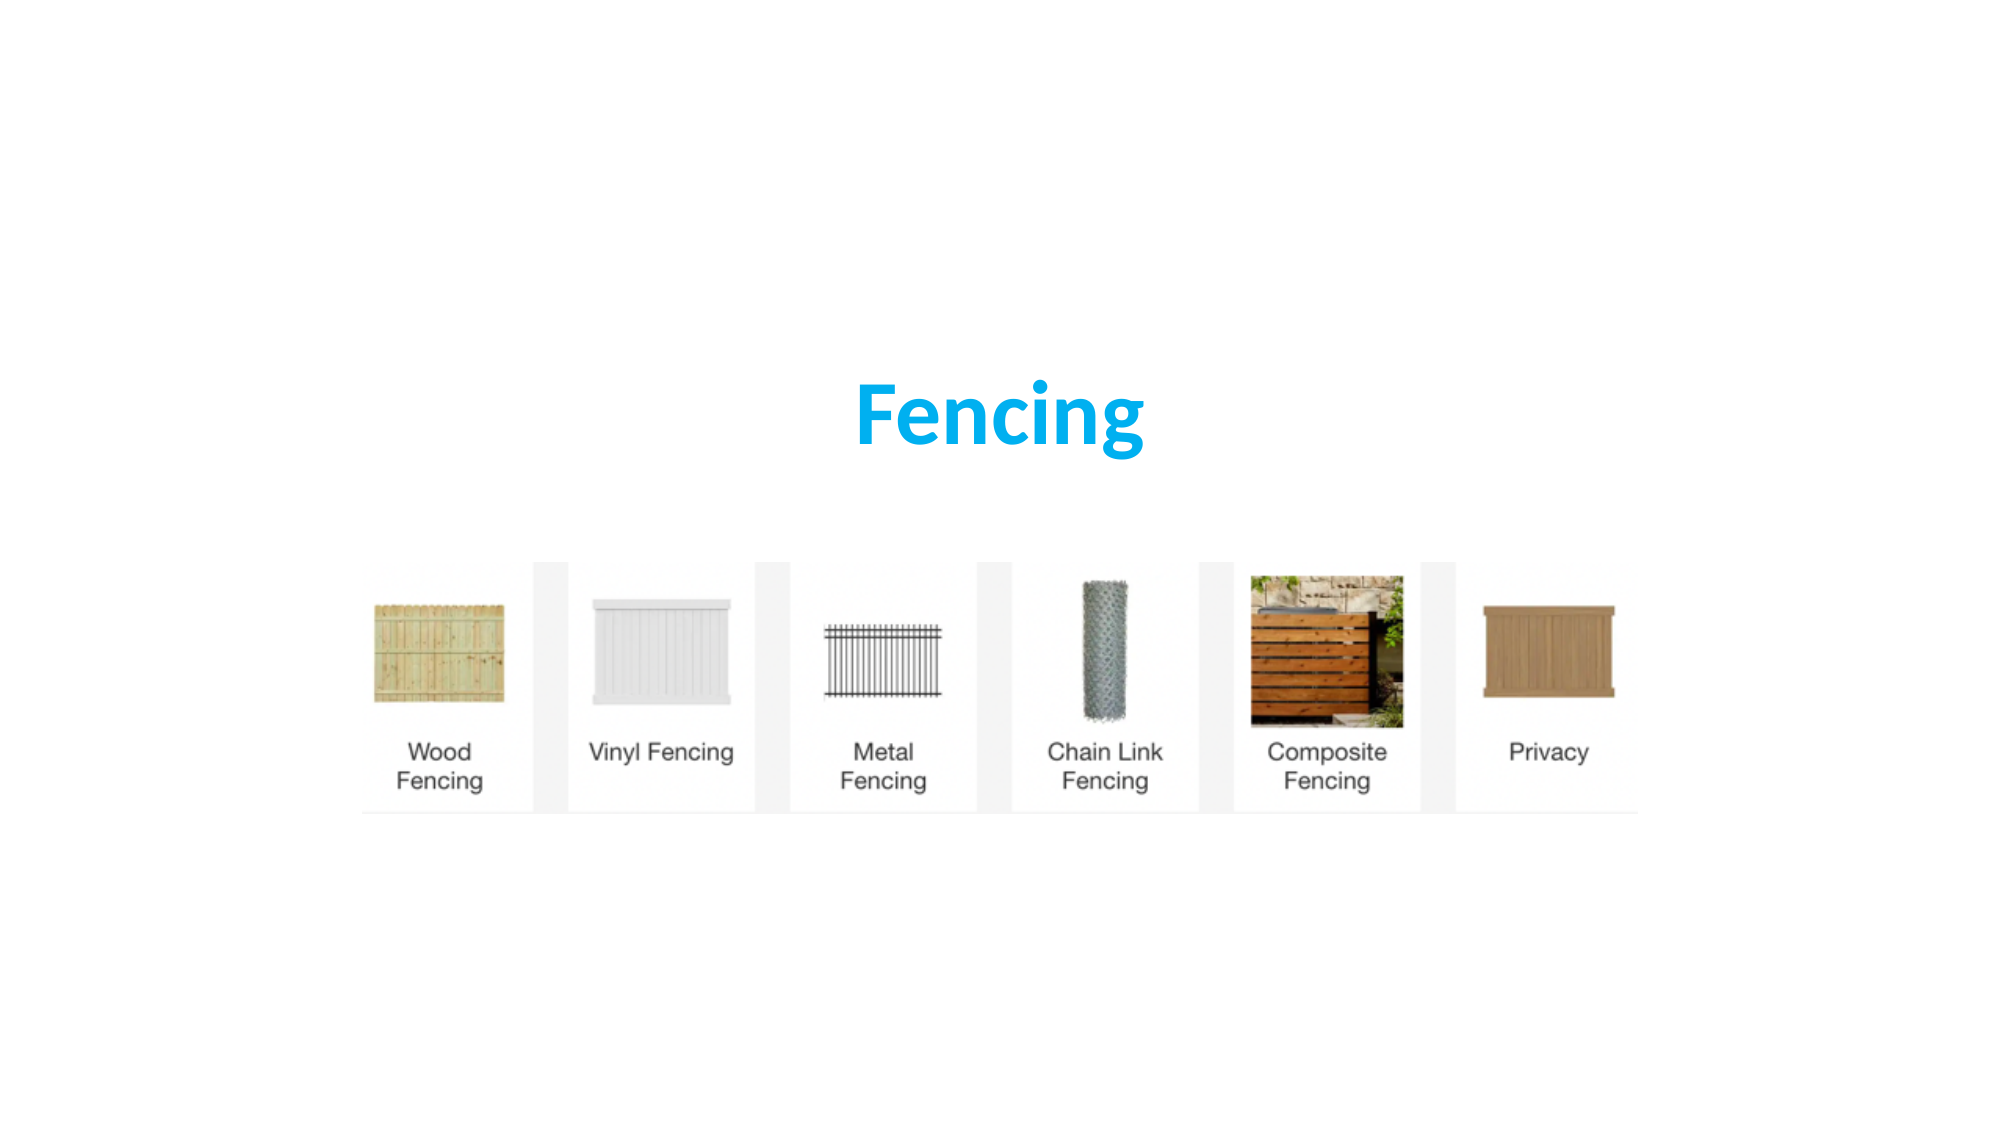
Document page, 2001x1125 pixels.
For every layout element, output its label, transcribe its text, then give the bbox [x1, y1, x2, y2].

picture [362, 562, 1638, 814]
text_box Fencing [716, 345, 1284, 471]
